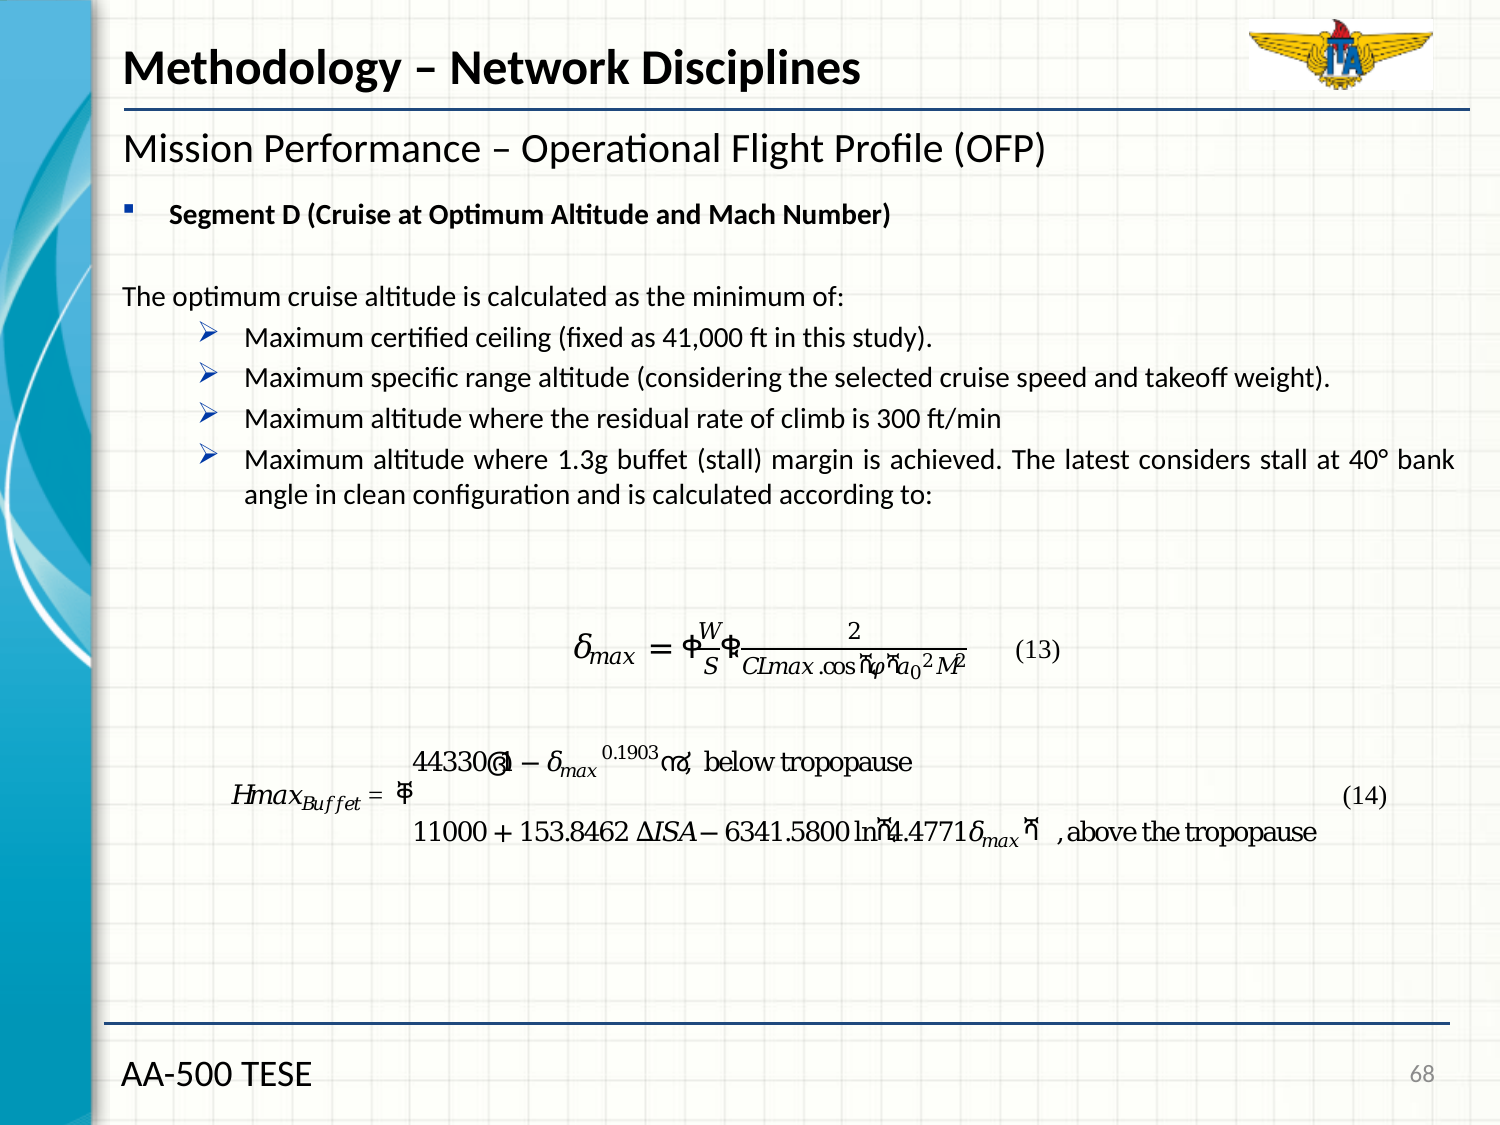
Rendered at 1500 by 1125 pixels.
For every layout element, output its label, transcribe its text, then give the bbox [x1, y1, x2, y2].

text_box Segment D (Cruise at Optimum Altitude and Mach Number) The optimum cruise altitude is calculated as the minimum of: Maximum certified ceiling (fixed as 41,000 ft in this study). Maximum specific range altitude (considering the selected cruise speed and takeoff weight). Maximum altitude where the residual rate of climb is 300 ft/min Maximum altitude where 1.3g buffet (stall) margin is achieved. The latest considers stall at 40° bank angle in clean configuration and is calculated according to: [107, 188, 1471, 518]
text_box Methodology – Network Disciplines [107, 27, 975, 102]
text_box Mission Performance – Operational Flight Profile (OFP) [108, 113, 1117, 179]
picture [0, 0, 1500, 1125]
slide_number 68 [1100, 1042, 1450, 1103]
